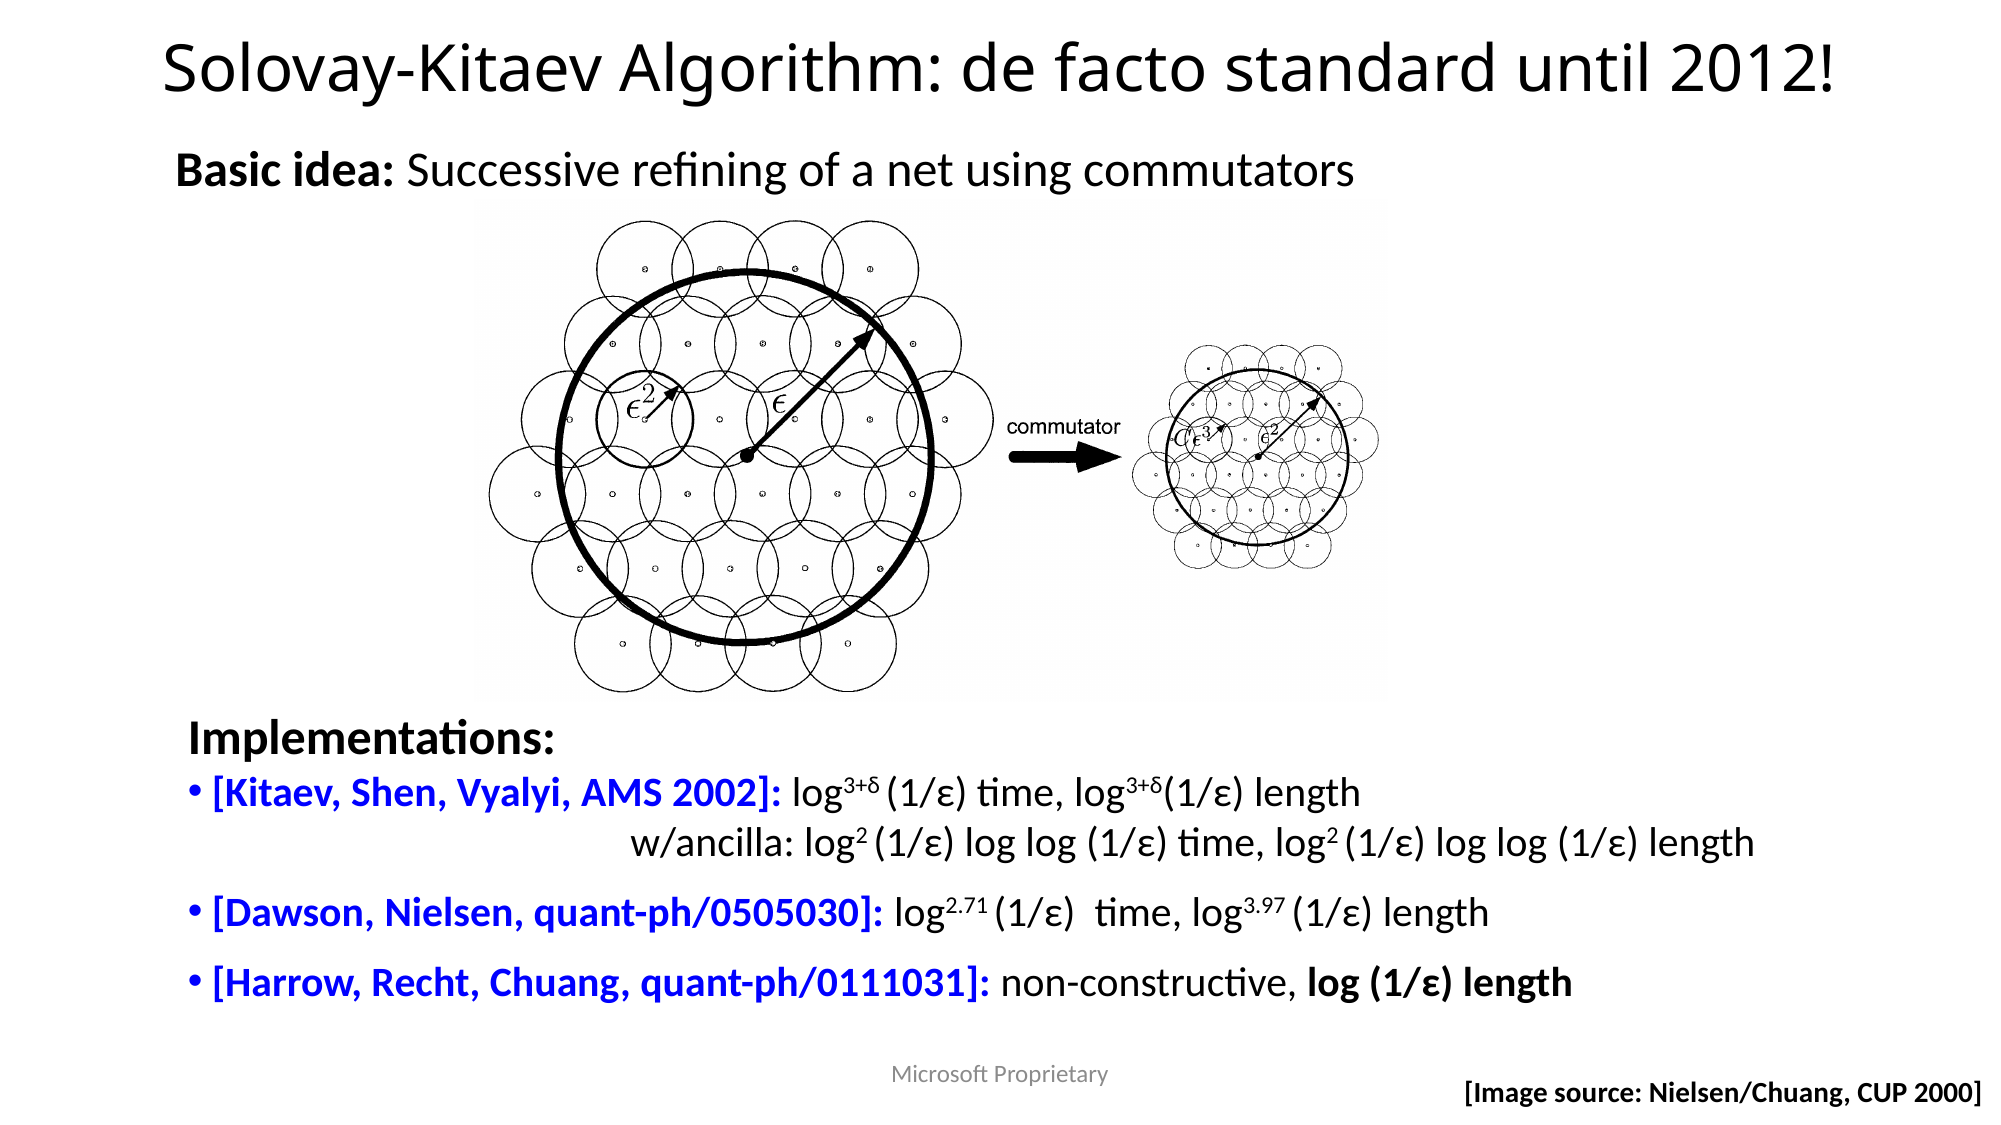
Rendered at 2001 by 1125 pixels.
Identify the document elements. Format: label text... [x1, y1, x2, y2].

text_box Implementations: [Kitaev, Shen, Vyalyi, AMS 2002]: log3+δ (1/ε) time, log3+δ(1/ε) length w/ancilla: log2 (1/ε) log log (1/ε) time, log2 (1/ε) log log (1/ε) length [Dawson, Nielsen, quant-ph/0505030]: log2.71 (1/ε) time, log3.97 (1/ε) length [Harrow, Recht, Chuang, quant-ph/0111031]: non-constructive, log (1/ε) length [173, 697, 1826, 1063]
footer Microsoft Proprietary [662, 1042, 1338, 1103]
title Solovay-Kitaev Algorithm: de facto standard until 2012! [62, 11, 1939, 129]
picture [474, 199, 1388, 702]
text_box [Image source: Nielsen/Chuang, CUP 2000] [1449, 1065, 1998, 1116]
text_box Basic idea: Successive refining of a net using commutators [160, 128, 1382, 204]
